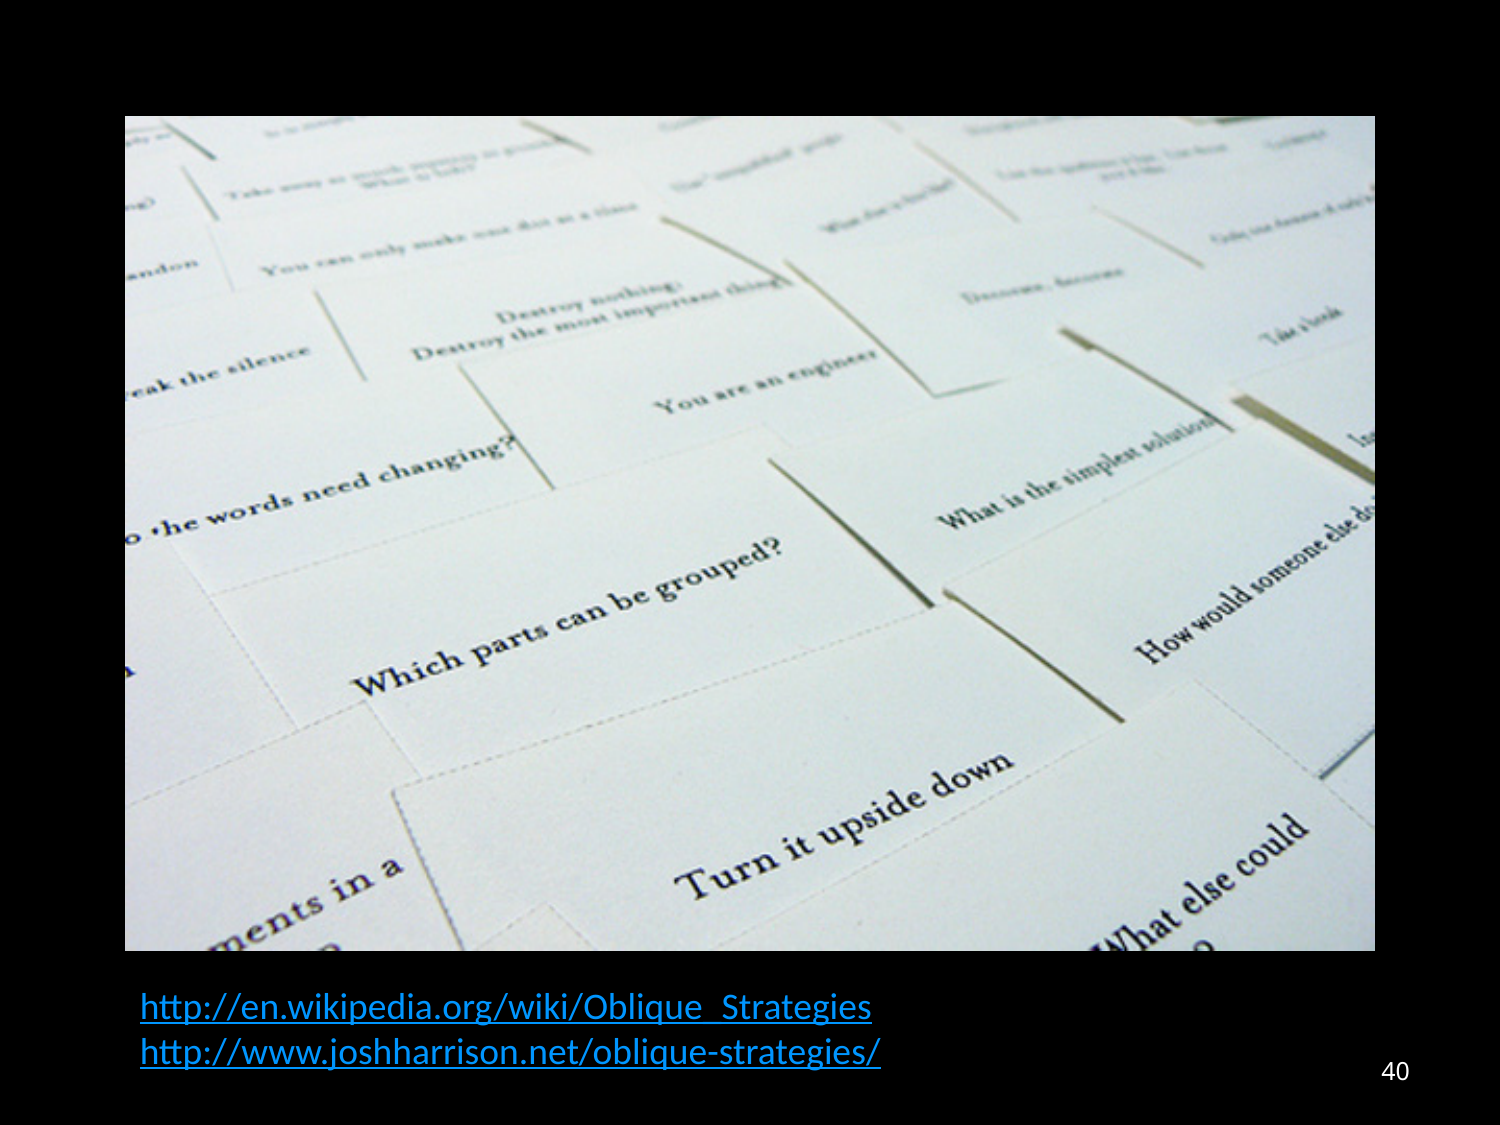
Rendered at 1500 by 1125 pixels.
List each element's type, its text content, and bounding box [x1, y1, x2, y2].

slide_number 40 [1074, 1042, 1425, 1103]
text_box http://en.wikipedia.org/wiki/Oblique_Strategies http://www.joshharrison.net/oblique-strategies/ [125, 974, 1031, 1079]
picture [124, 116, 1376, 951]
